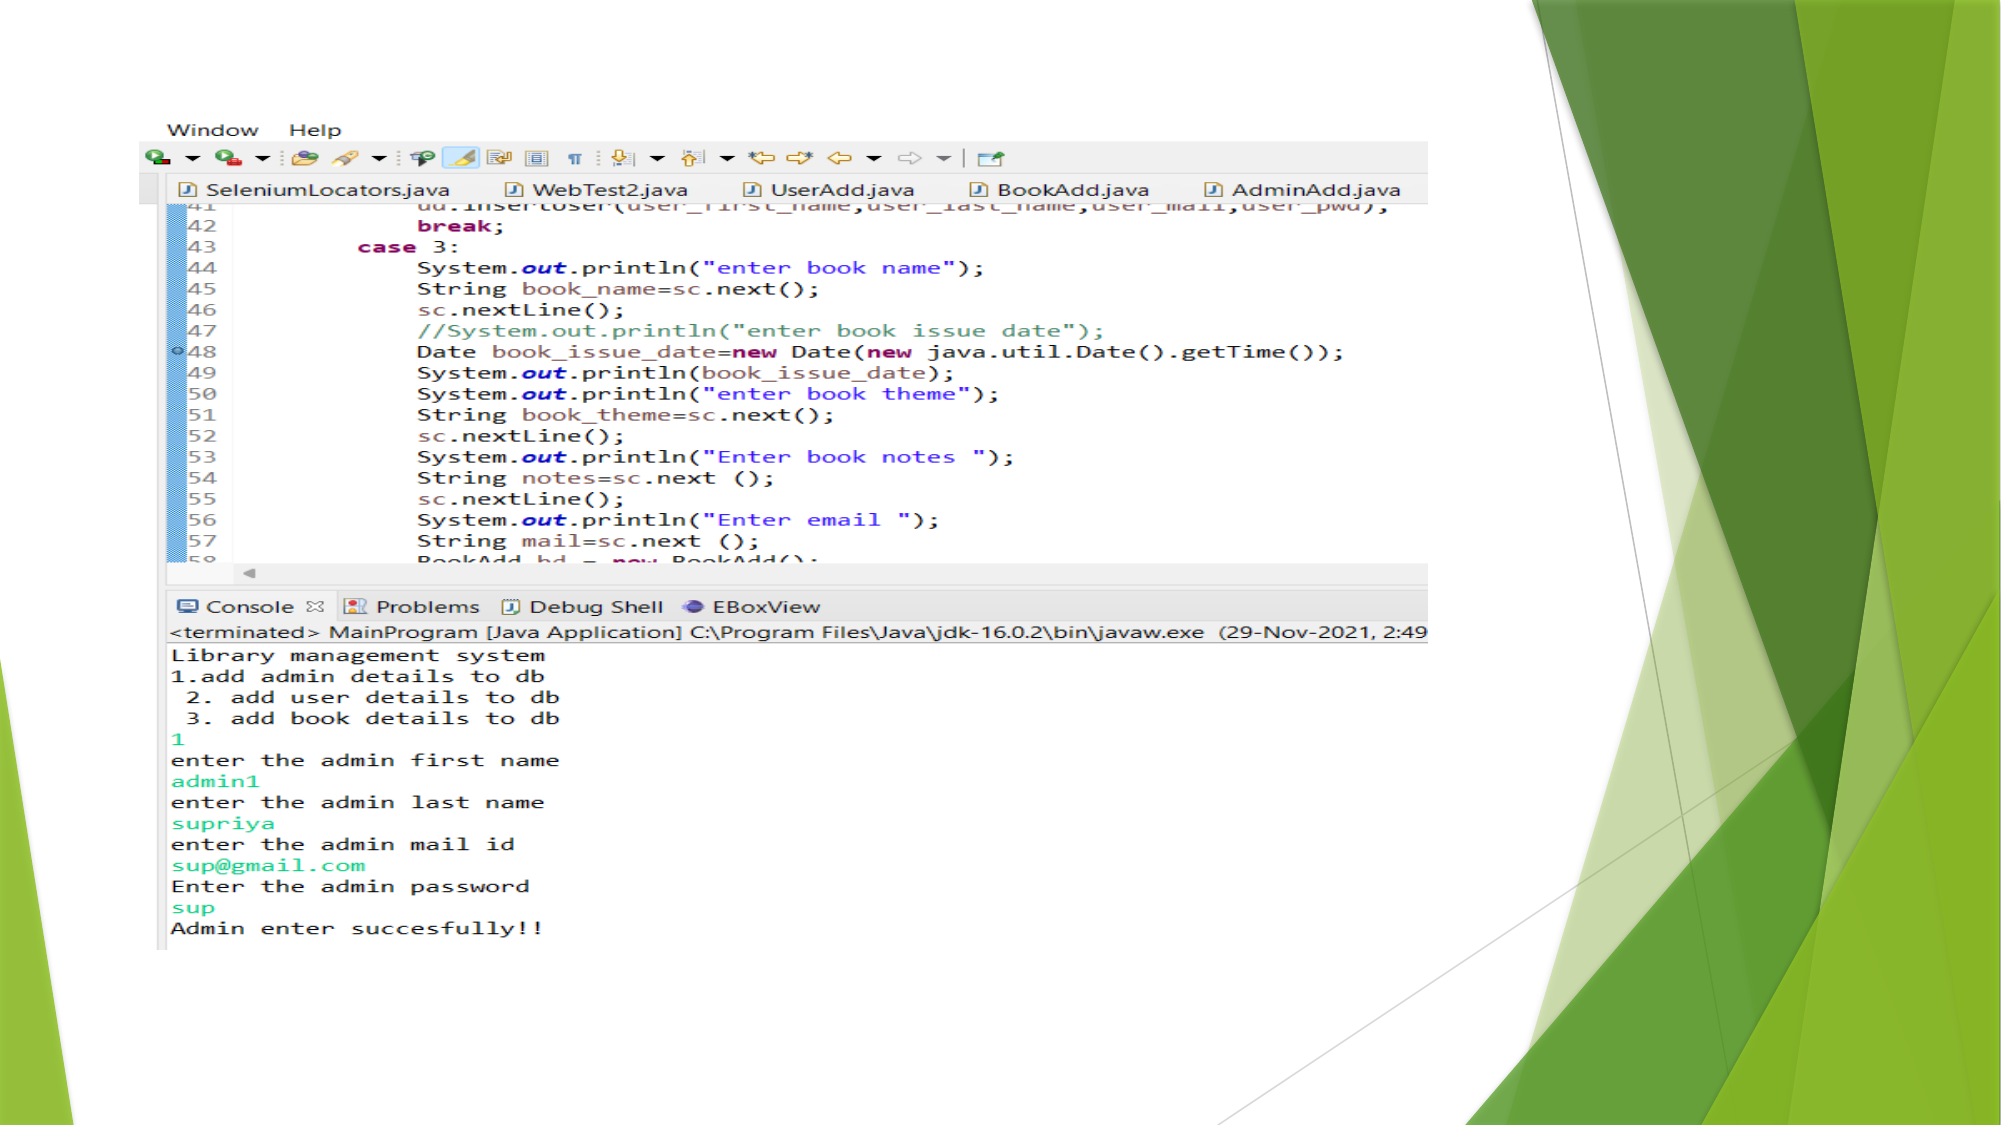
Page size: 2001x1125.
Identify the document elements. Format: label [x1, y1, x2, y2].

picture [139, 115, 1428, 951]
